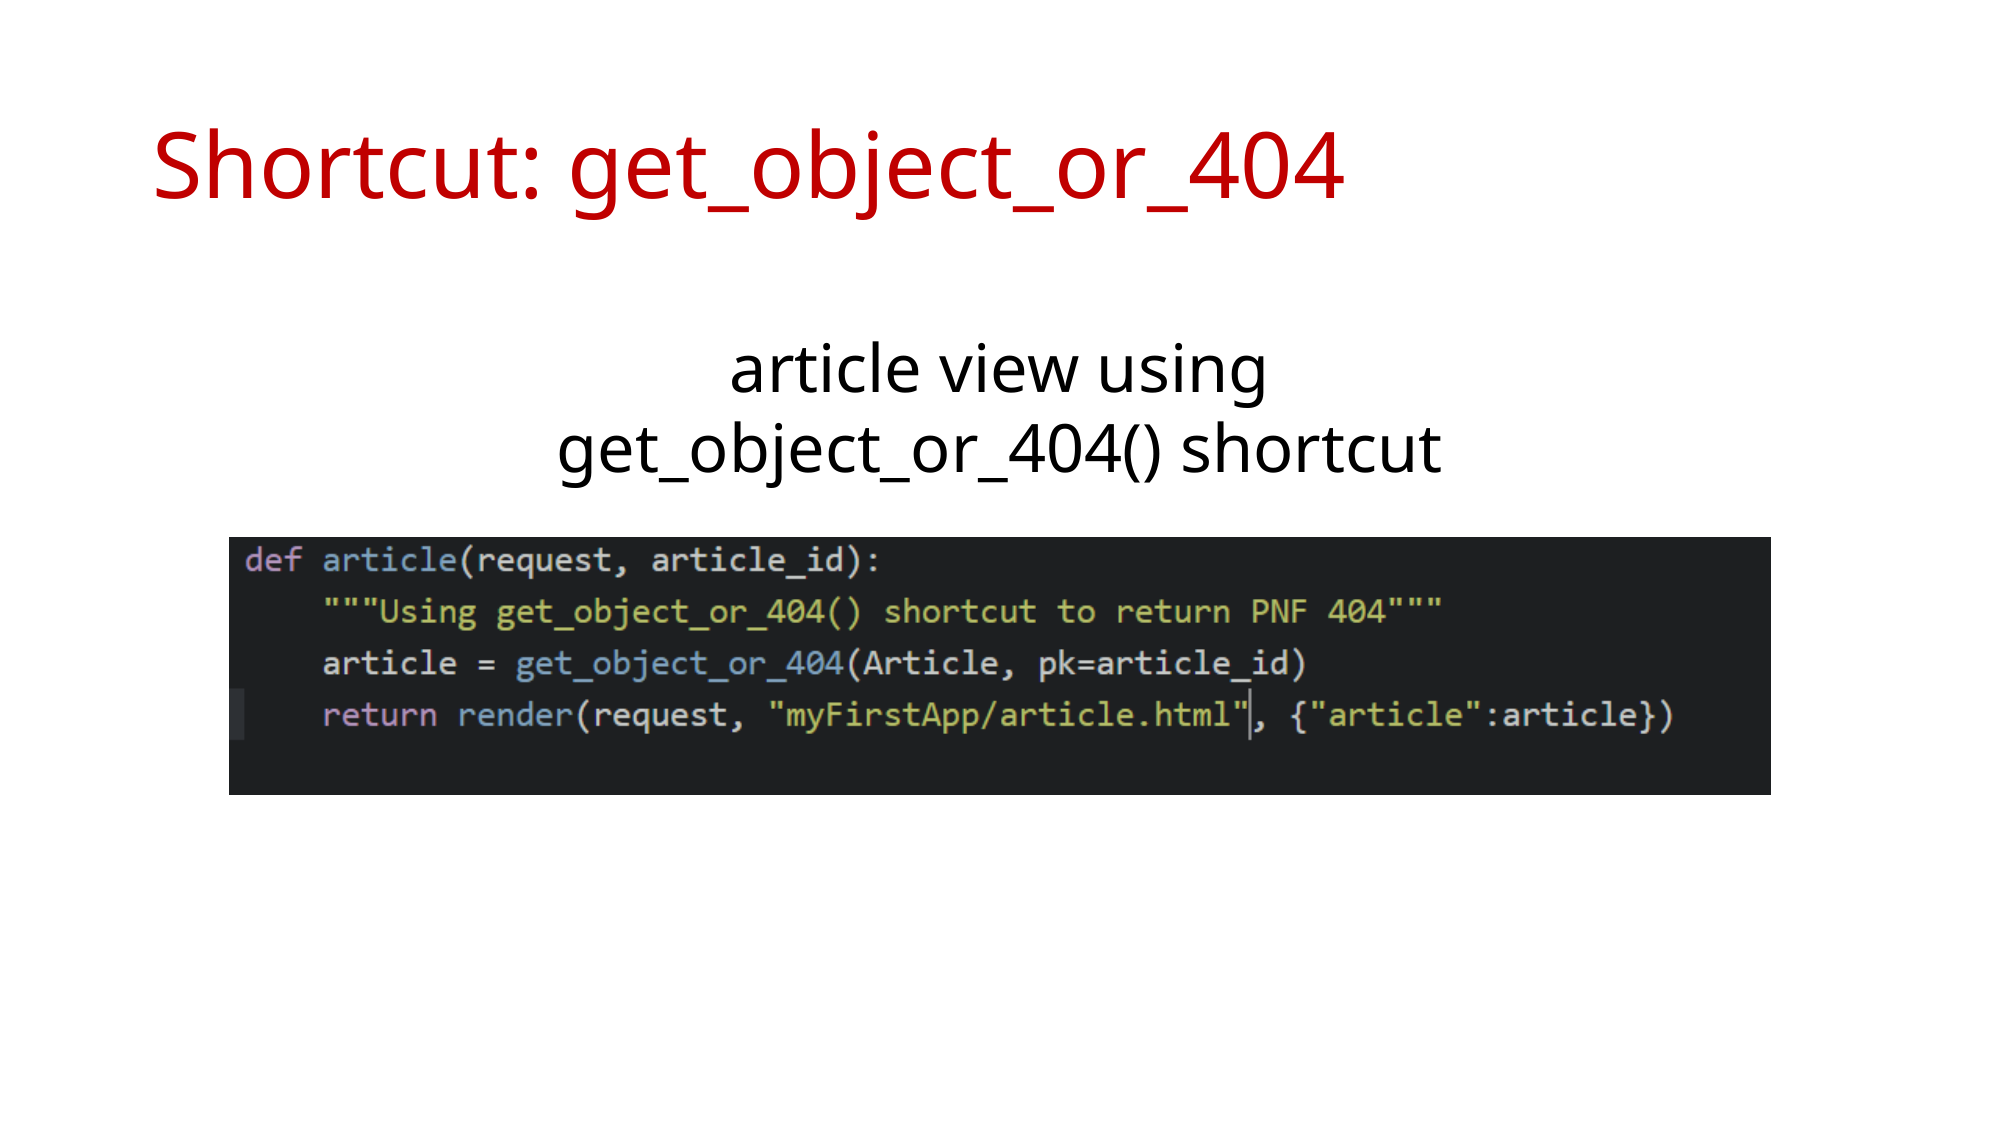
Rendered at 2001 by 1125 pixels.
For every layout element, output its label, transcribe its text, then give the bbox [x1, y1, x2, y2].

text_box article view using get_object_or_404() shortcut [541, 318, 1459, 494]
title Shortcut: get_object_or_404 [137, 59, 1863, 278]
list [229, 537, 1771, 795]
